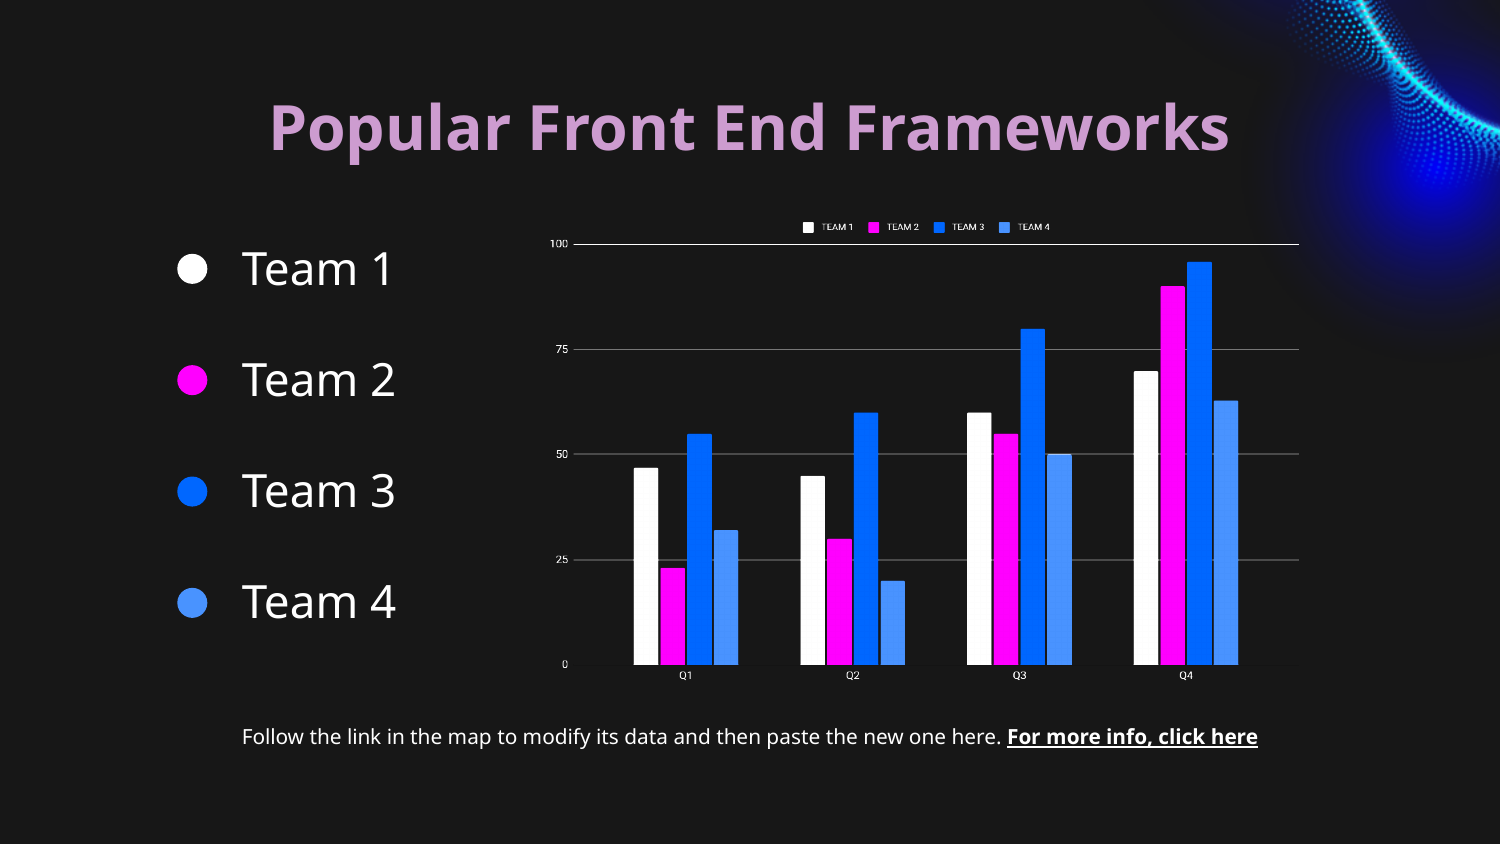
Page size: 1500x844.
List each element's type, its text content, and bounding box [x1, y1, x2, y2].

title Popular Front End Frameworks [118, 72, 1382, 167]
text_box [177, 365, 208, 396]
text_box [177, 587, 208, 618]
text_box [177, 476, 208, 507]
text_box Follow the link in the map to modify its data and then paste the new one here. For more info, click here [161, 720, 1339, 756]
text_box [177, 253, 208, 284]
text_box Team 2 [226, 348, 502, 421]
picture [533, 0, 1500, 689]
text_box Team 4 [226, 571, 502, 644]
text_box Team 1 [226, 237, 502, 310]
text_box Team 3 [226, 459, 502, 532]
